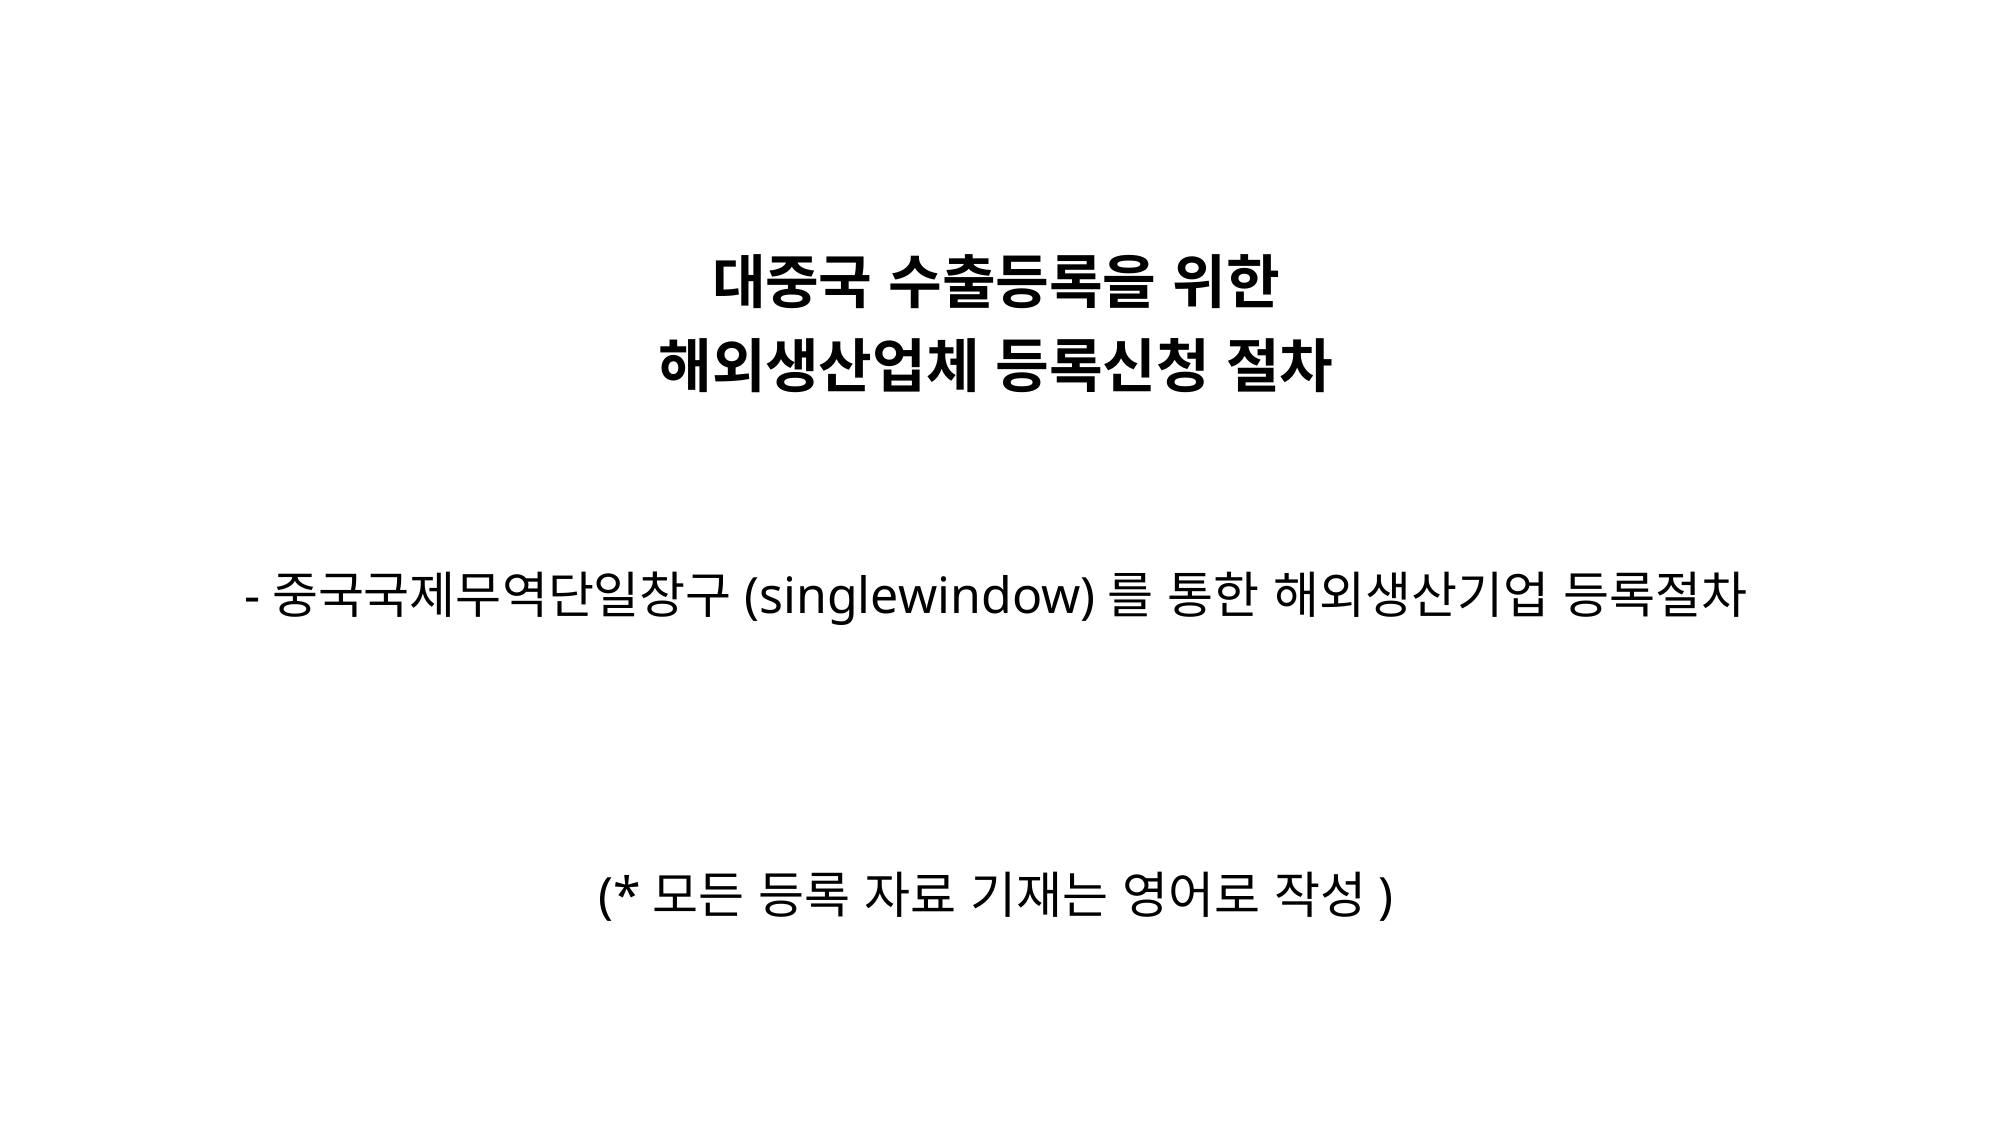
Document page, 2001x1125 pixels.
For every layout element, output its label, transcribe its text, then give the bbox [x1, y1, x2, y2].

subtitle 대중국 수출등록을 위한 해외생산업체 등록신청 절차 -중국국제무역단일창구(singlewindow)를 통한 해외생산기업 등록절차 (*모든 등록 자료 기재는 영어로 작성) [90, 155, 1902, 1009]
